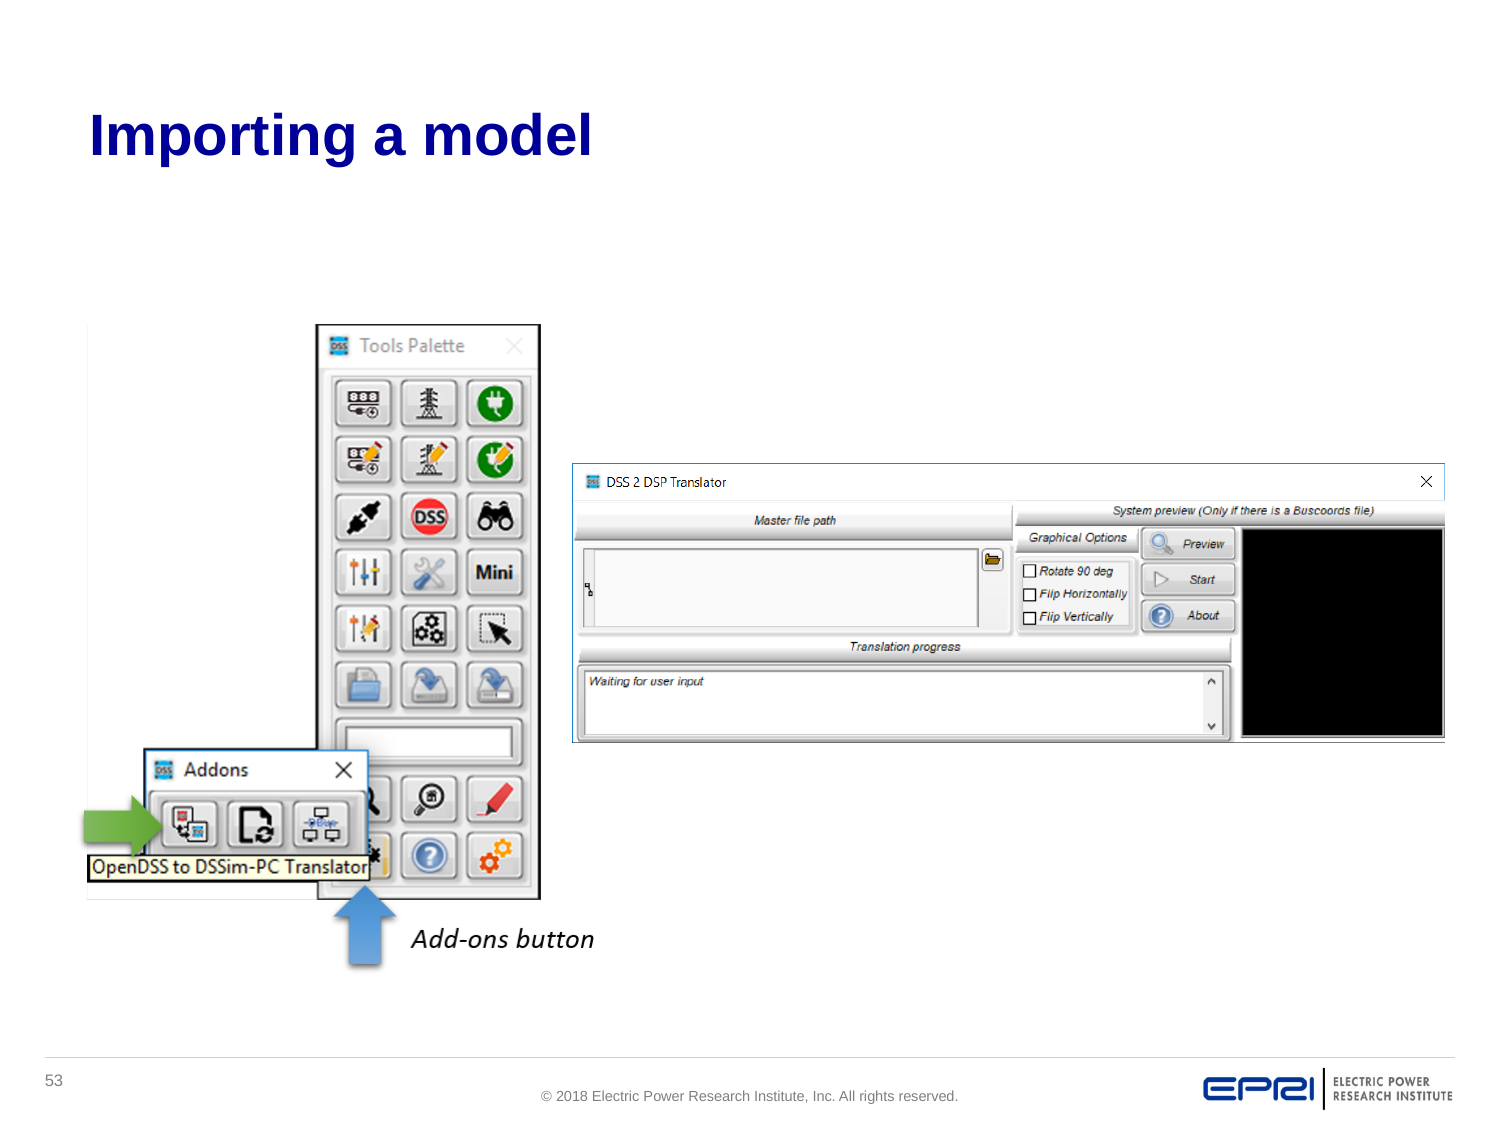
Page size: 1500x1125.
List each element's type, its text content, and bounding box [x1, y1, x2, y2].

picture [74, 324, 1445, 978]
picture [1200, 1064, 1455, 1113]
title Importing a model [74, 89, 1425, 278]
